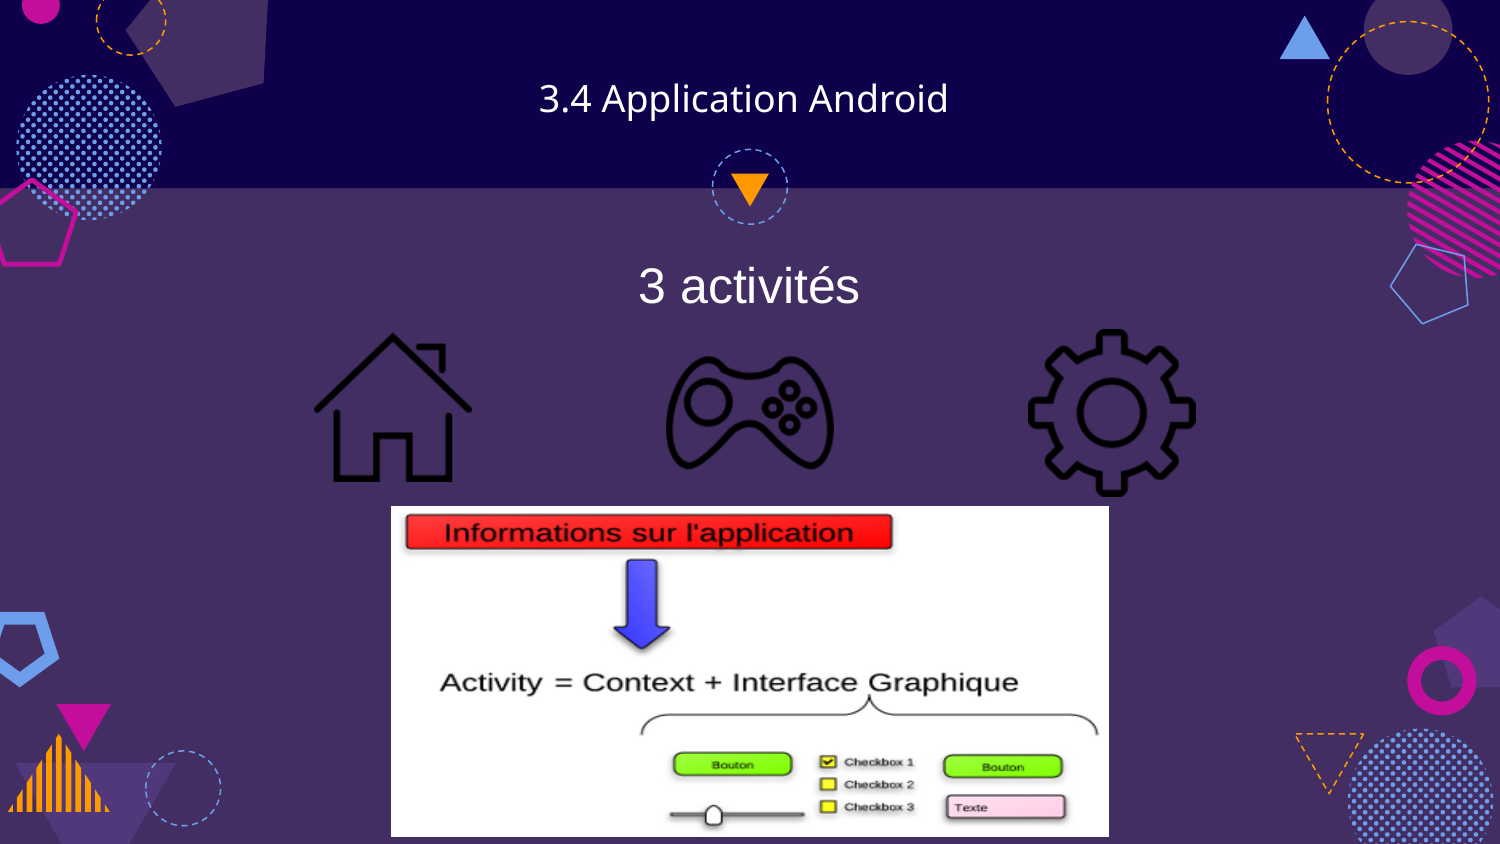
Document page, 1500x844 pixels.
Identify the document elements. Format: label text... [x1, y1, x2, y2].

picture [391, 505, 1109, 838]
title 3.4 Application Android [330, 25, 1159, 214]
picture [1028, 329, 1196, 497]
picture [313, 324, 472, 483]
picture [666, 329, 834, 498]
text_box 3 activités [623, 246, 876, 322]
